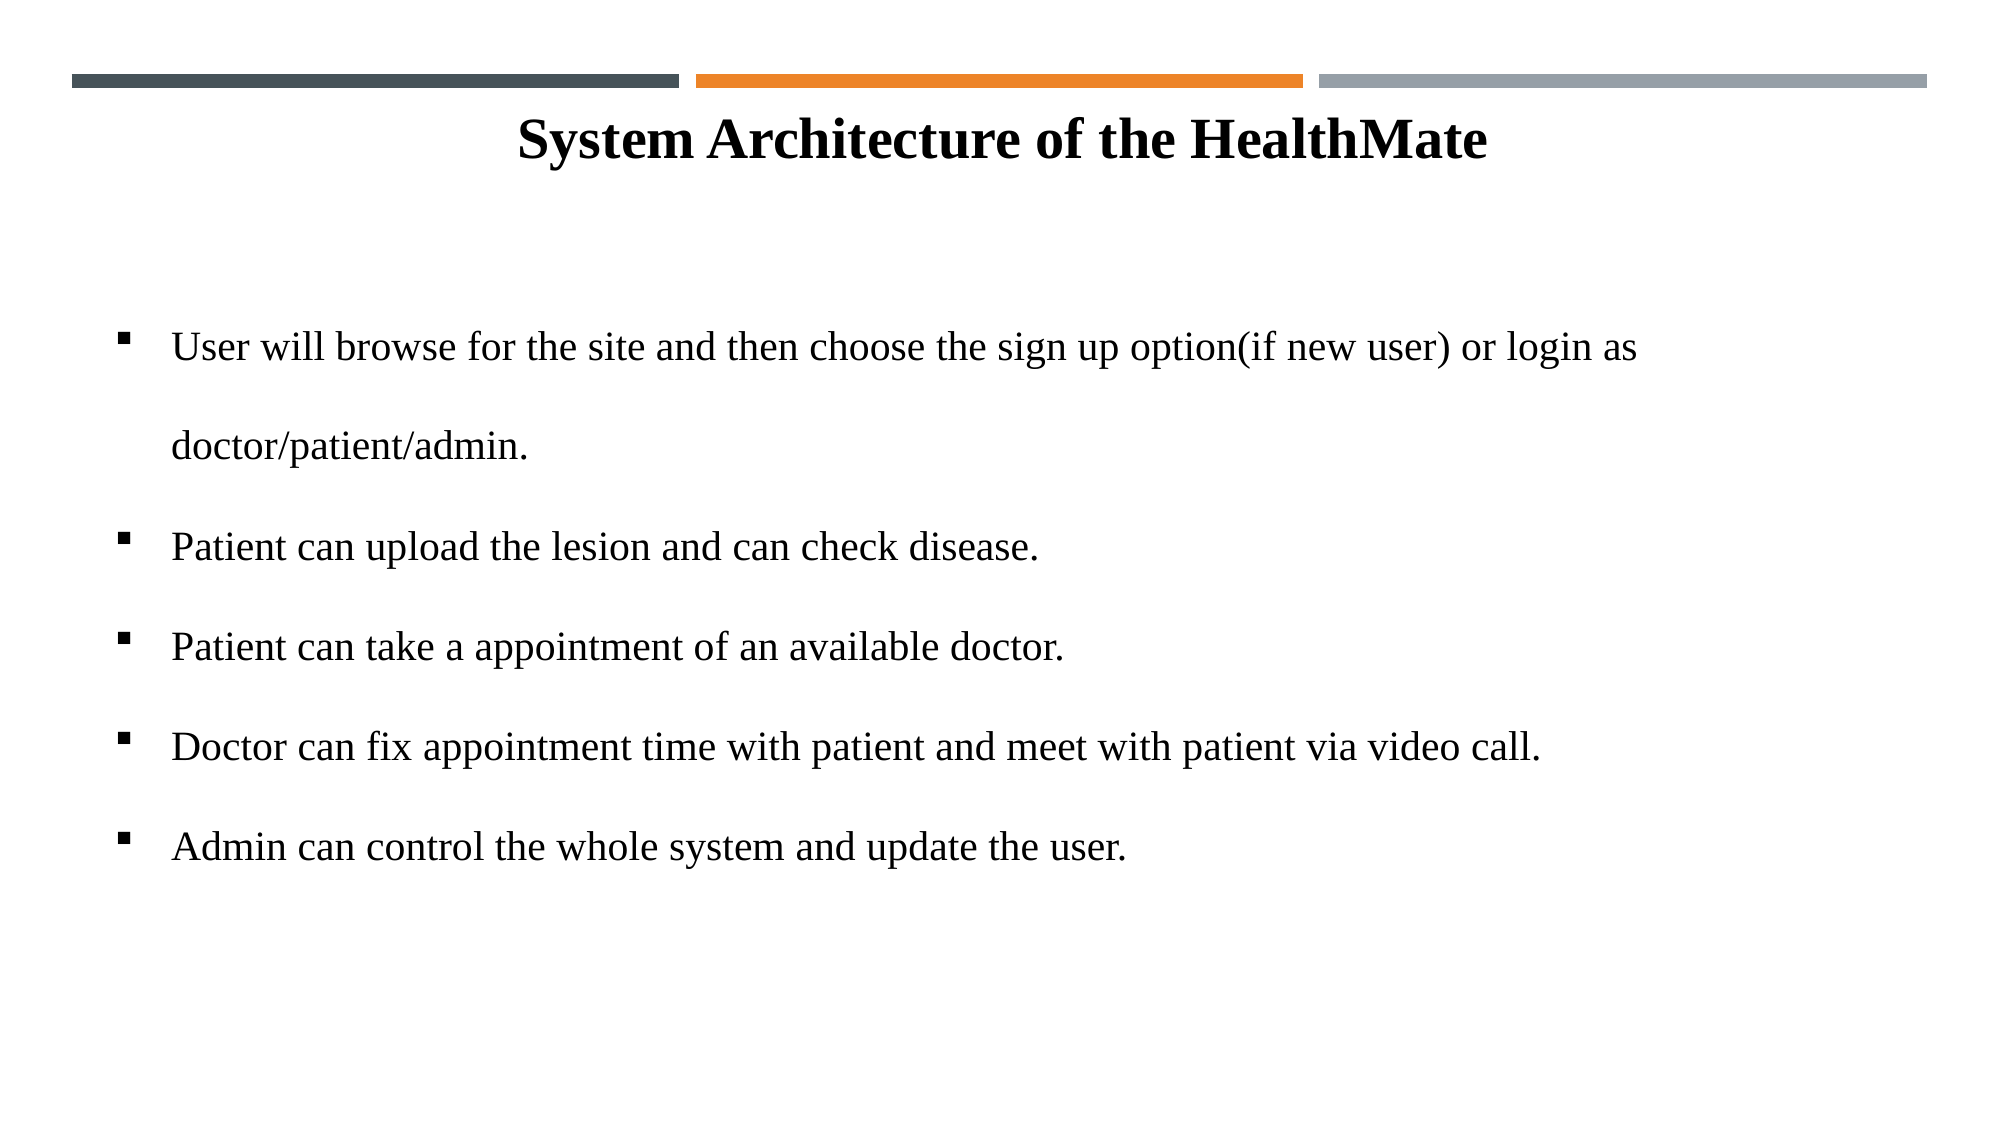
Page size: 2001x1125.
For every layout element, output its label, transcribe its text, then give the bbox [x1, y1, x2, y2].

text_box System Architecture of the HealthMate [76, 107, 1930, 234]
text_box User will browse for the site and then choose the sign up option(if new user) or login as doctor/patient/admin. Patient can upload the lesion and can check disease. Patient can take a appointment of an available doctor. Doctor can fix appointment time with patient and meet with patient via video call. Admin can control the whole system and update the user. [98, 263, 1902, 873]
